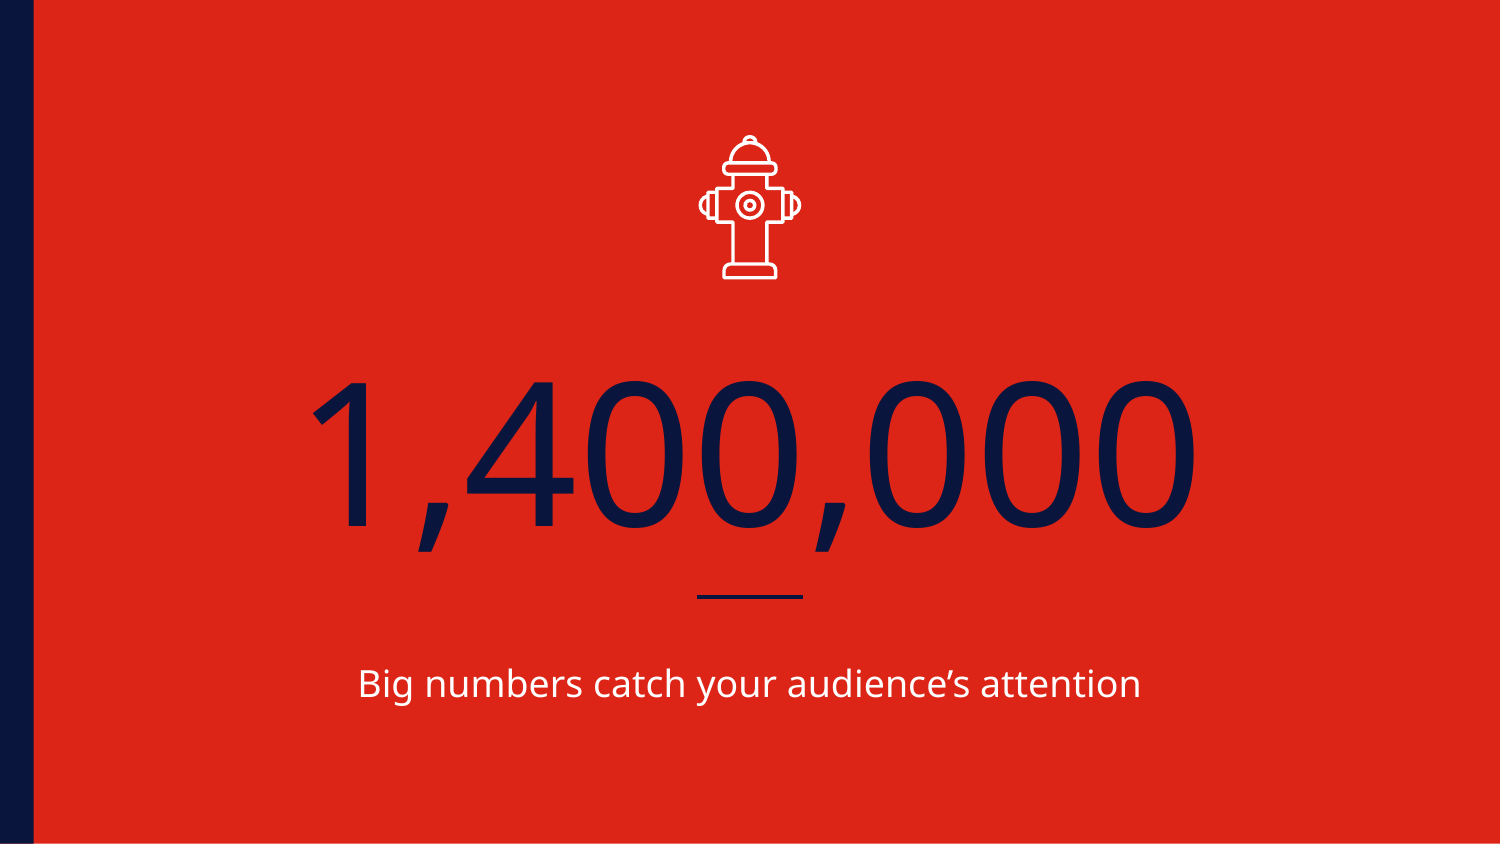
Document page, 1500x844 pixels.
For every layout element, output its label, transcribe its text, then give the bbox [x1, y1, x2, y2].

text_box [695, 134, 805, 280]
list Big numbers catch your audience’s attention [117, 638, 1383, 709]
title 1,400,000 [117, 258, 1383, 581]
